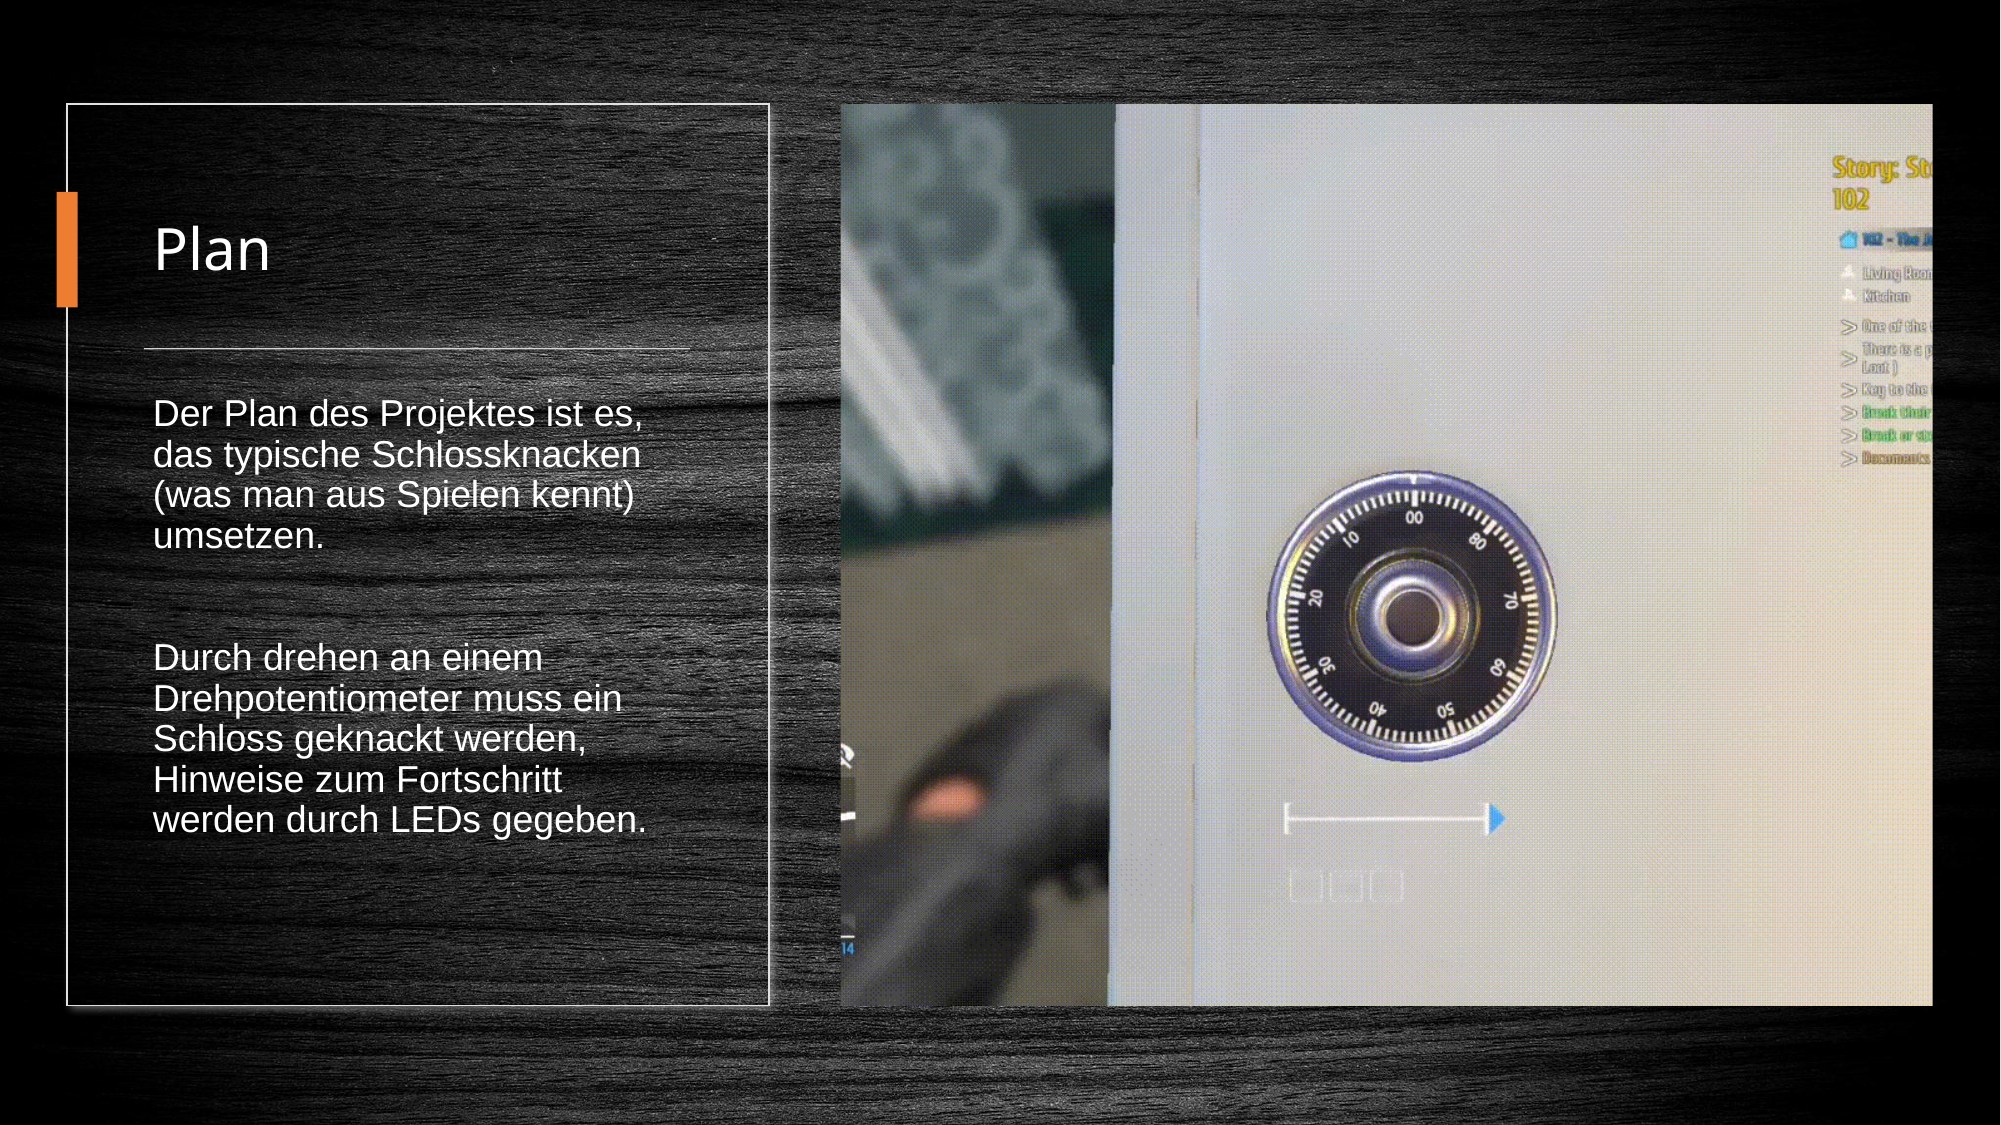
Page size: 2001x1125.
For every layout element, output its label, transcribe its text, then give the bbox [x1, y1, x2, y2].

title Plan [138, 160, 698, 342]
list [840, 103, 1933, 1006]
text_box [66, 103, 770, 1006]
list Der Plan des Projektes ist es, das typische Schlossknacken (was man aus Spielen kennt) umsetzen. Durch drehen an einem Drehpotentiometer muss ein Schloss geknackt werden, Hinweise zum Fortschritt werden durch LEDs gegeben. [138, 386, 698, 949]
text_box [56, 191, 79, 308]
text_box [0, 0, 2000, 1125]
